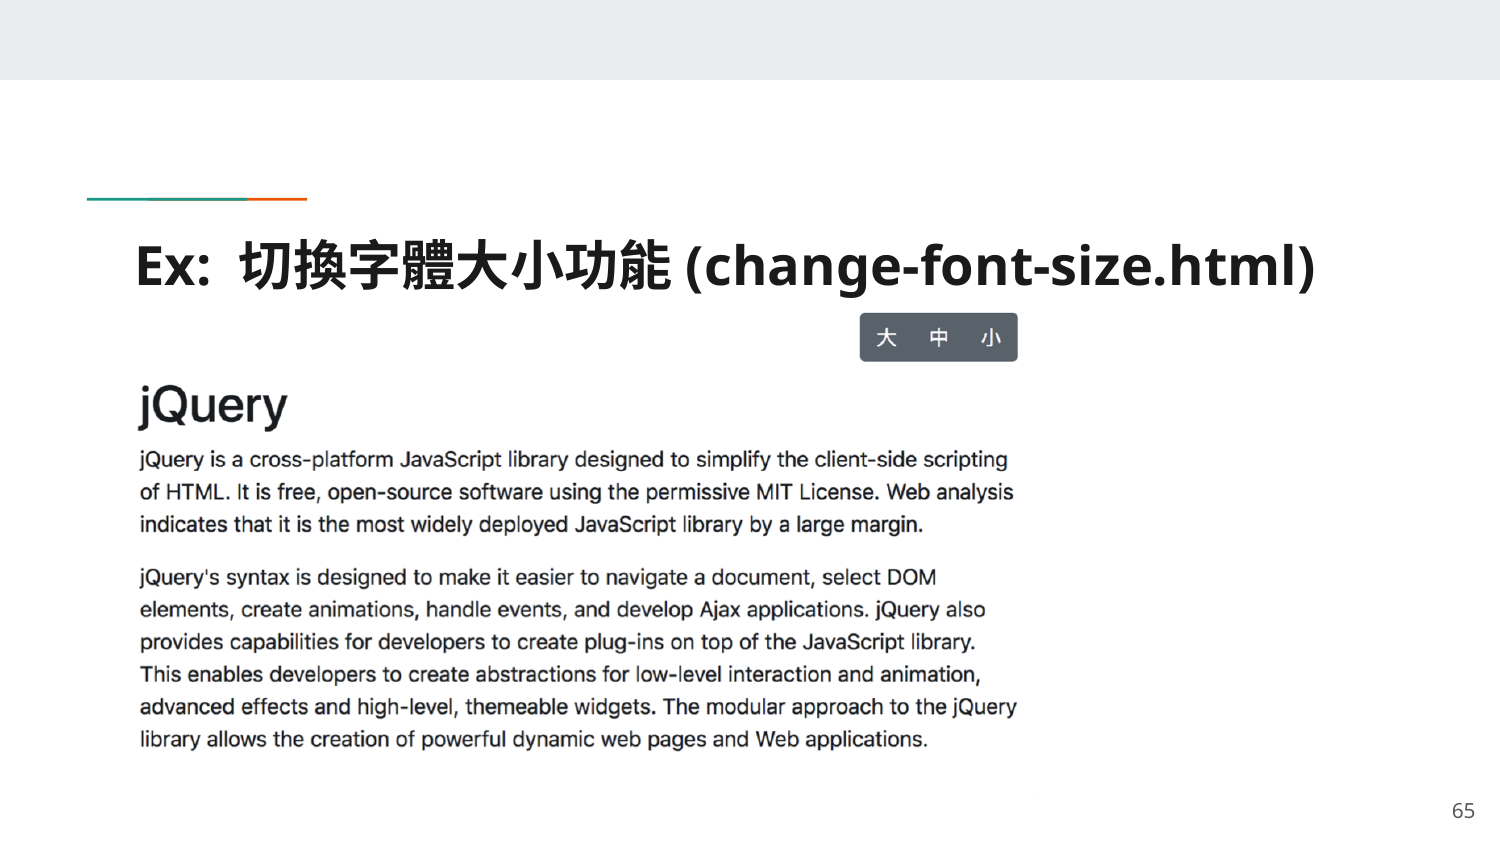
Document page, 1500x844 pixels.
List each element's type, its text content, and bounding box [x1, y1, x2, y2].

picture [119, 303, 1034, 794]
title Ex: 切換字體大小功能(change-font-size.html) [119, 216, 1381, 305]
slide_number ‹#› [1400, 779, 1491, 844]
